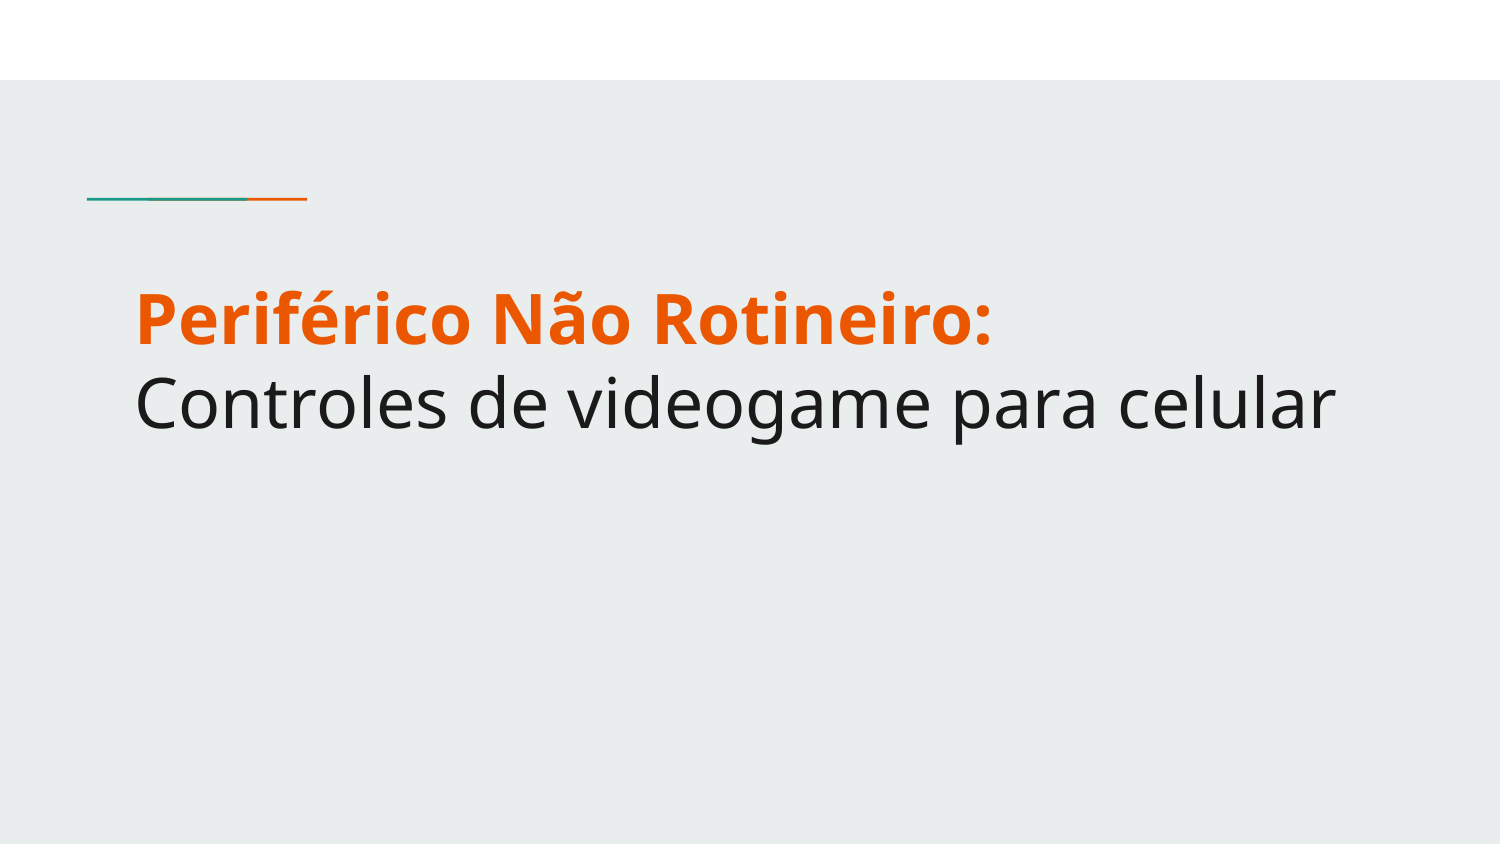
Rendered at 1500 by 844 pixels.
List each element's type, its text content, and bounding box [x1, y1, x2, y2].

title Periférico Não Rotineiro: Controles de videogame para celular [119, 259, 1381, 533]
